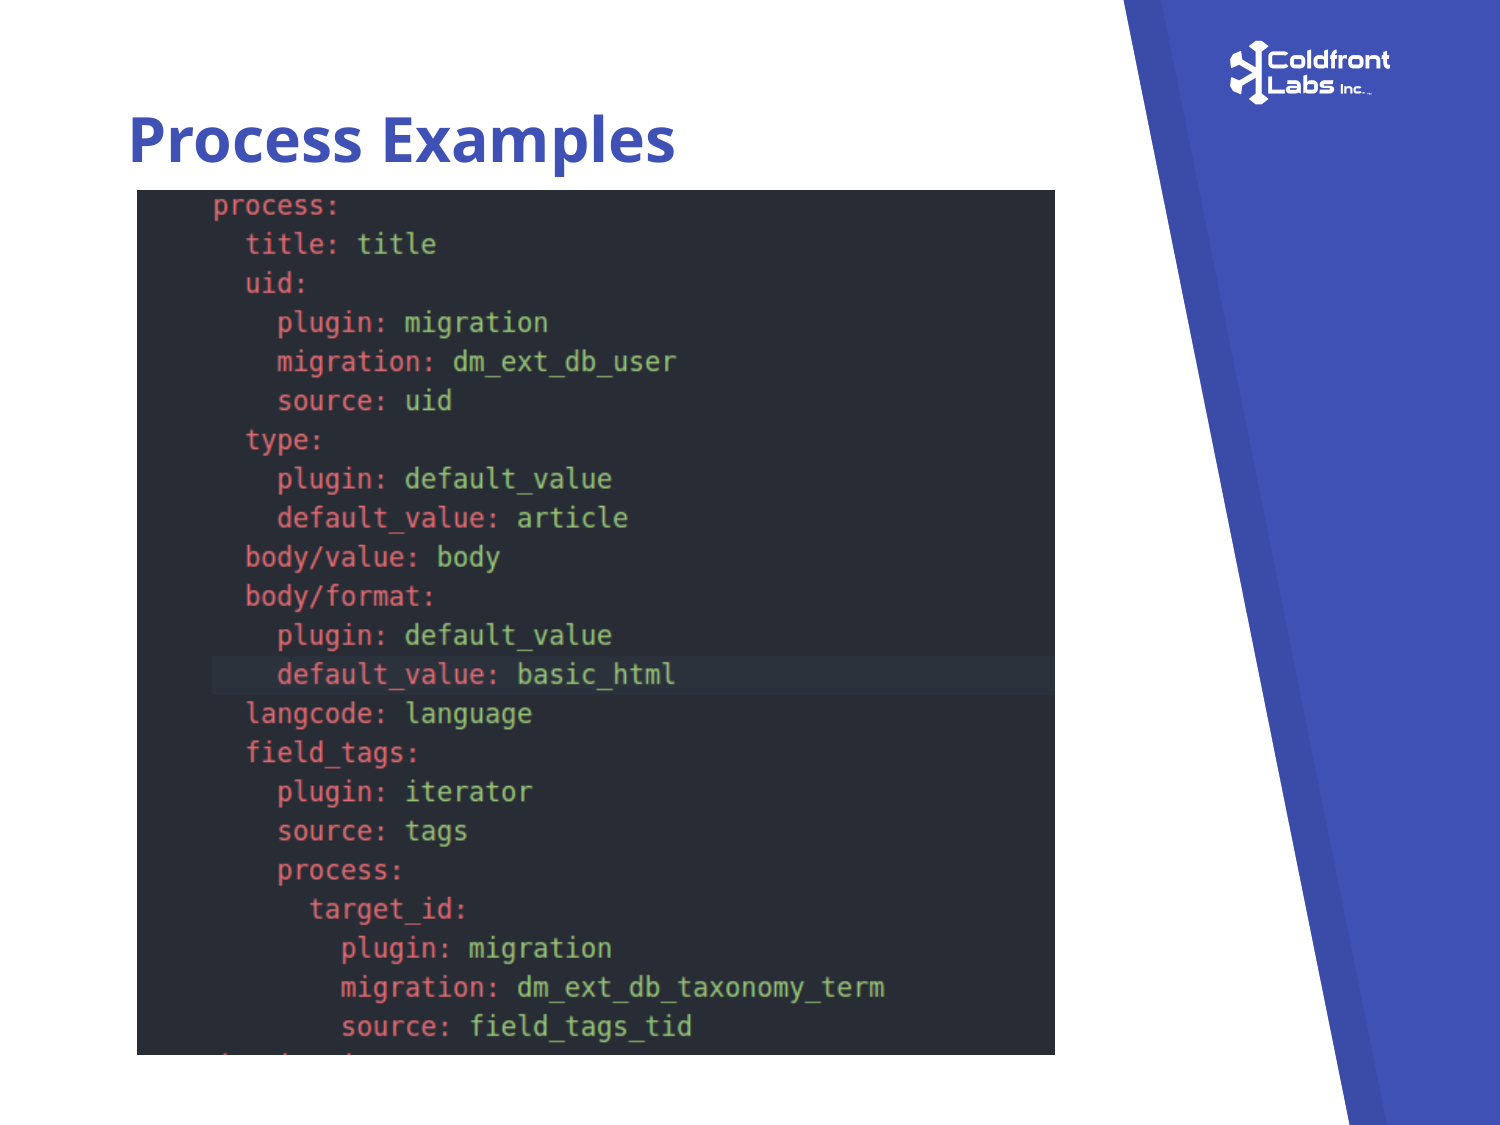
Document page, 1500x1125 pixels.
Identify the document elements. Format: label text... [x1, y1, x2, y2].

picture [1224, 35, 1396, 110]
picture [137, 189, 1055, 1055]
text_box Process Examples [112, 0, 1095, 190]
